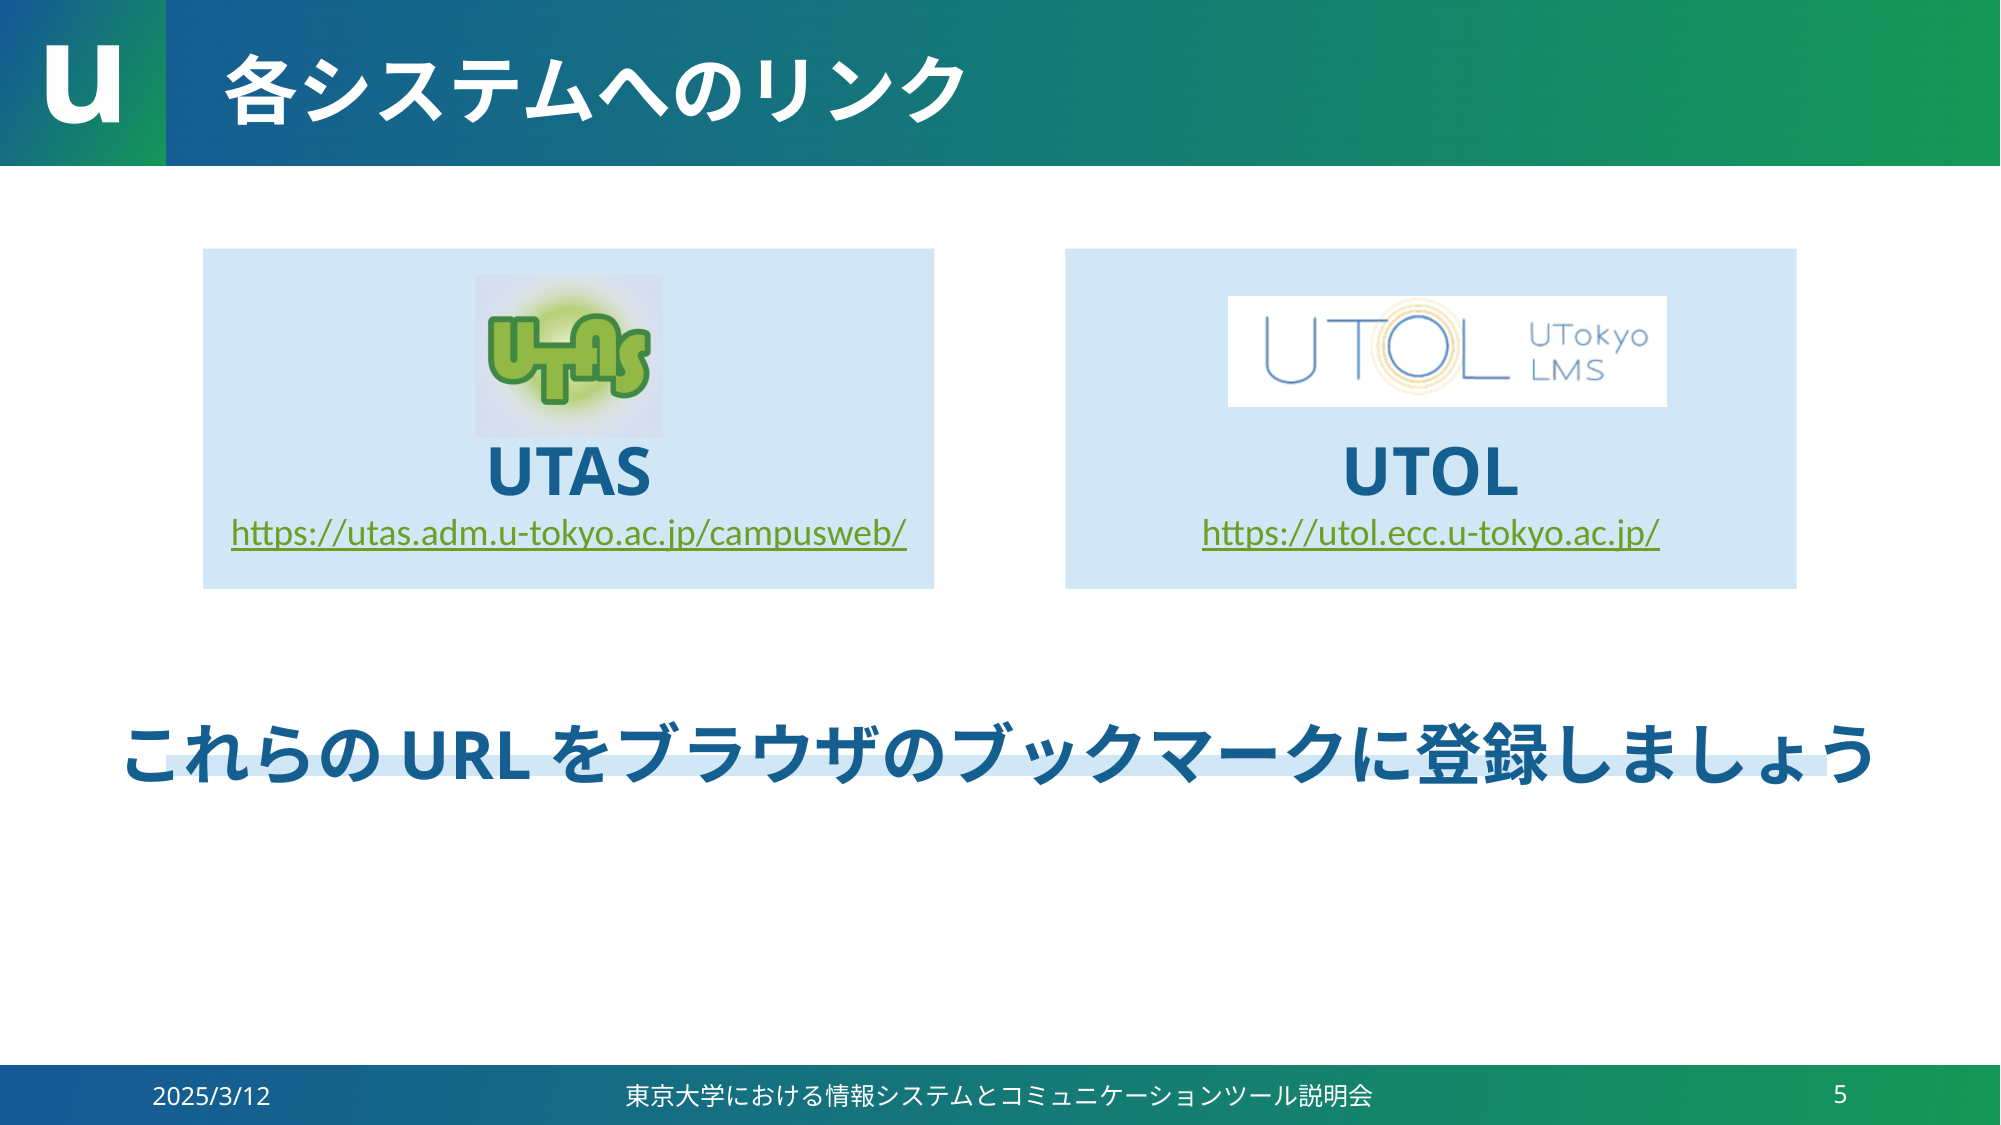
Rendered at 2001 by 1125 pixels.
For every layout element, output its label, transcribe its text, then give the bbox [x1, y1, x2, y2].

text_box [1064, 561, 1798, 590]
text_box [1064, 247, 1798, 421]
text_box UTOL https://utol.ecc.u-tokyo.ac.jp/ [1019, 421, 1843, 561]
text_box UTAS https://utas.adm.u-tokyo.ac.jp/campusweb/ [157, 421, 981, 561]
picture [0, 1065, 2000, 1125]
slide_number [137, 1074, 588, 1117]
text_box これらのURLをブラウザのブックマークに登録しましょう [101, 665, 1899, 801]
picture [474, 275, 664, 437]
slide_number 5 [1412, 1074, 1863, 1117]
text_box [202, 247, 936, 421]
picture [1227, 296, 1667, 407]
picture [0, 0, 2000, 166]
text_box [202, 561, 936, 590]
footer 東京大学における情報システムとコミュニケーションツール説明会 [607, 1074, 1393, 1117]
title 各システムへのリンク [208, 35, 1863, 154]
